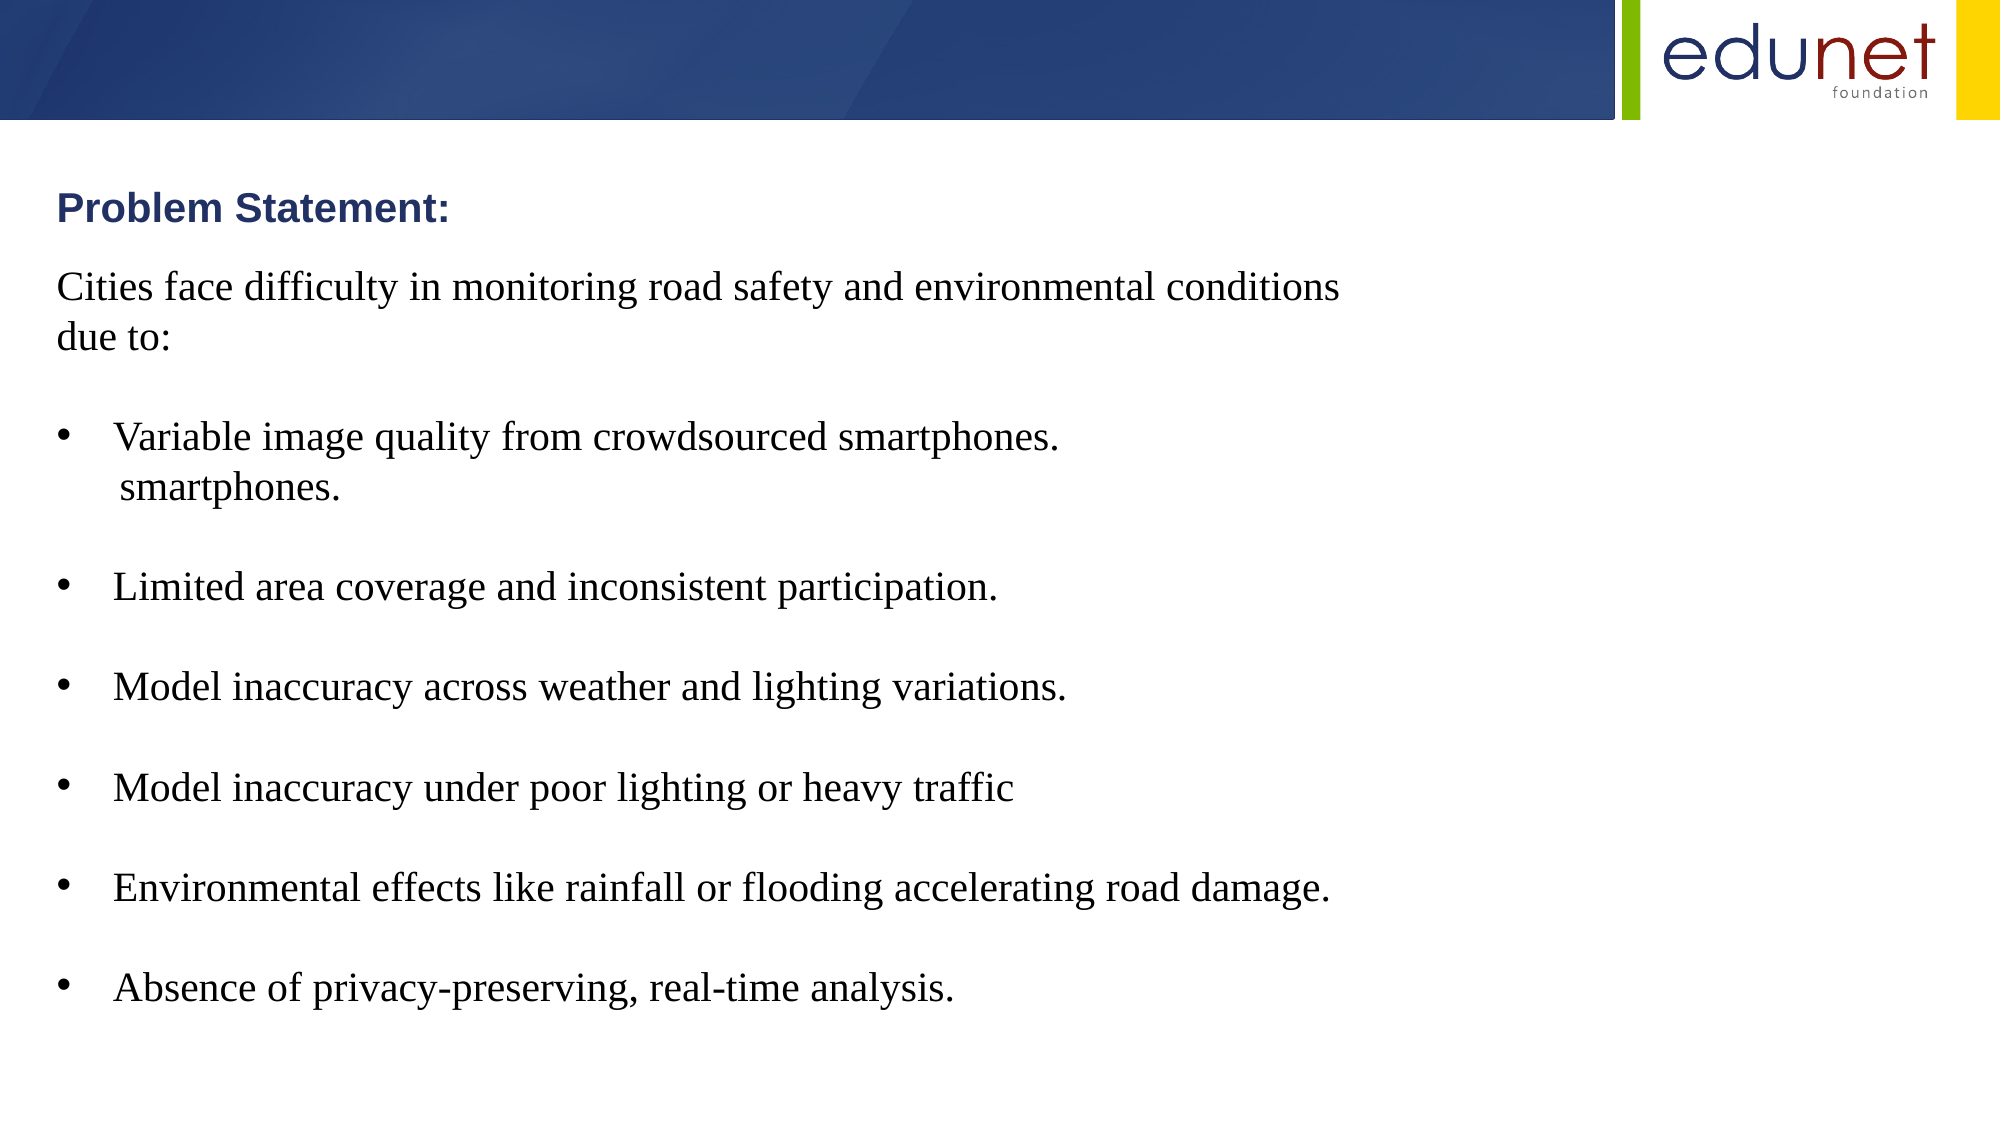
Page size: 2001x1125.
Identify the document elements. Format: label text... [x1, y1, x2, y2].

text_box Problem Statement: [41, 172, 1043, 238]
text_box Cities face difficulty in monitoring road safety and environmental conditions due to: Variable image quality from crowdsourced smartphones. smartphones. Limited area coverage and inconsistent participation. Model inaccuracy across weather and lighting variations. Model inaccuracy under poor lighting or heavy traffic Environmental effects like rainfall or flooding accelerating road damage. Absence of privacy-preserving, real-time analysis. [41, 251, 1411, 1067]
picture [1652, 12, 1948, 108]
